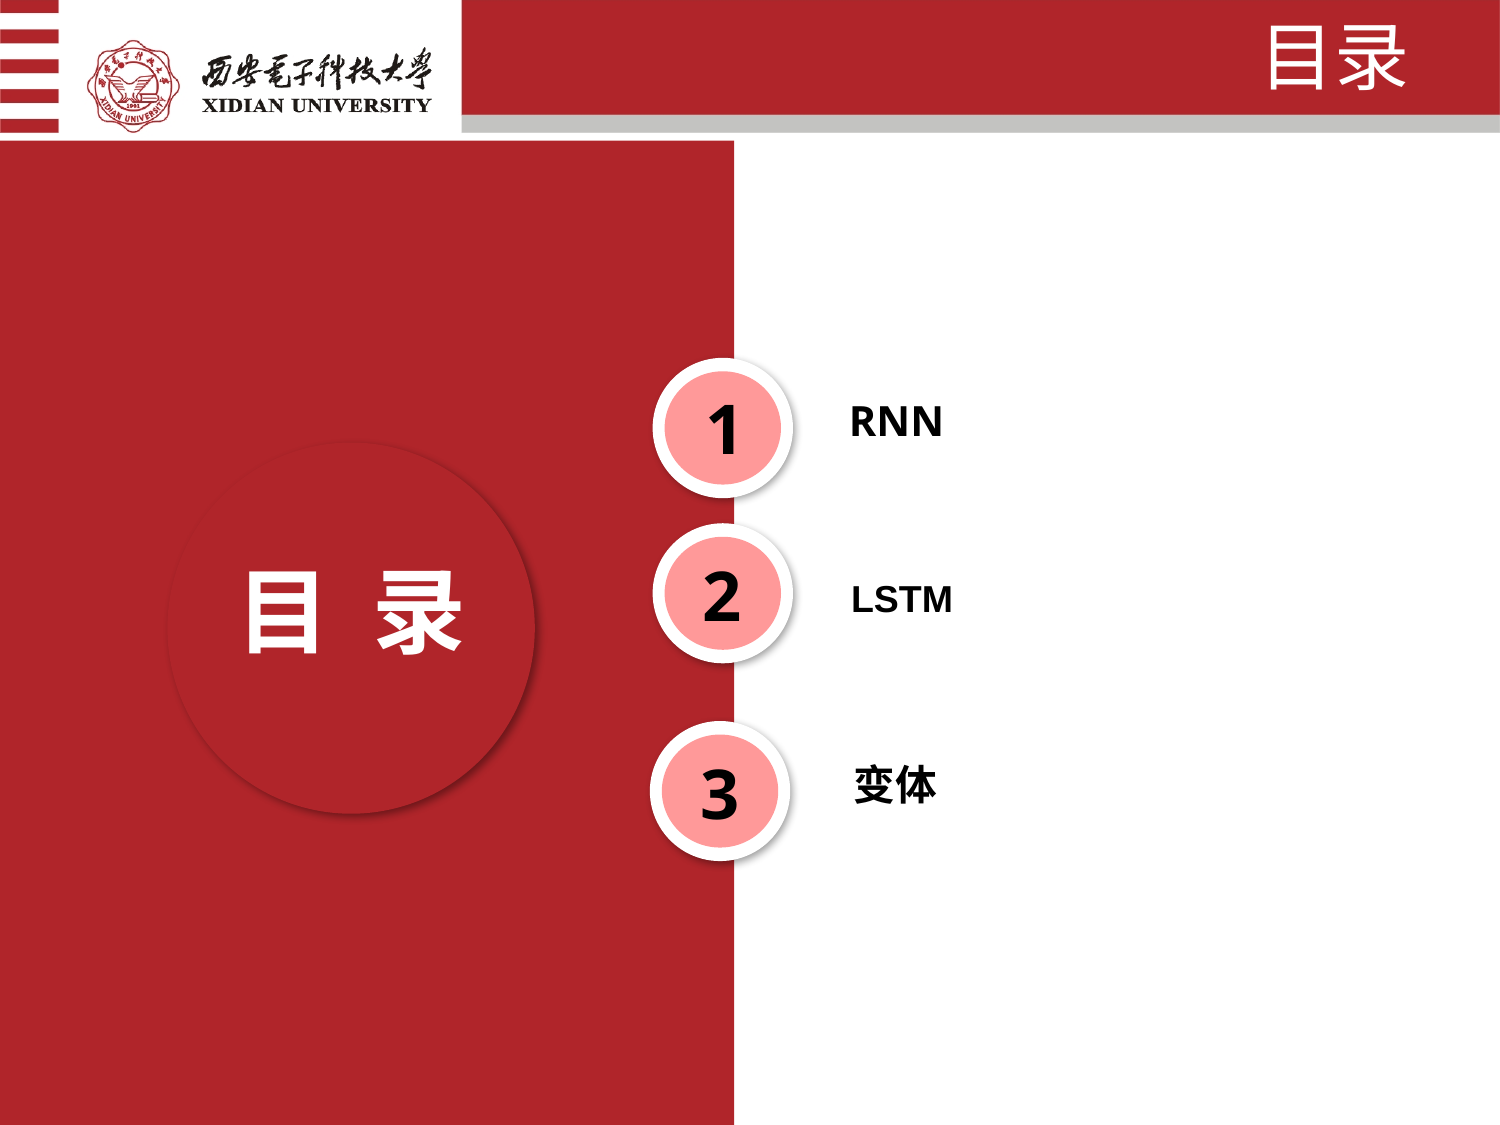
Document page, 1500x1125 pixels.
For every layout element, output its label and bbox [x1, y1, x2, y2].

text_box [652, 523, 1425, 664]
text_box [649, 720, 1423, 862]
text_box [652, 357, 1459, 499]
text_box [167, 442, 535, 814]
picture [0, 0, 1500, 1125]
